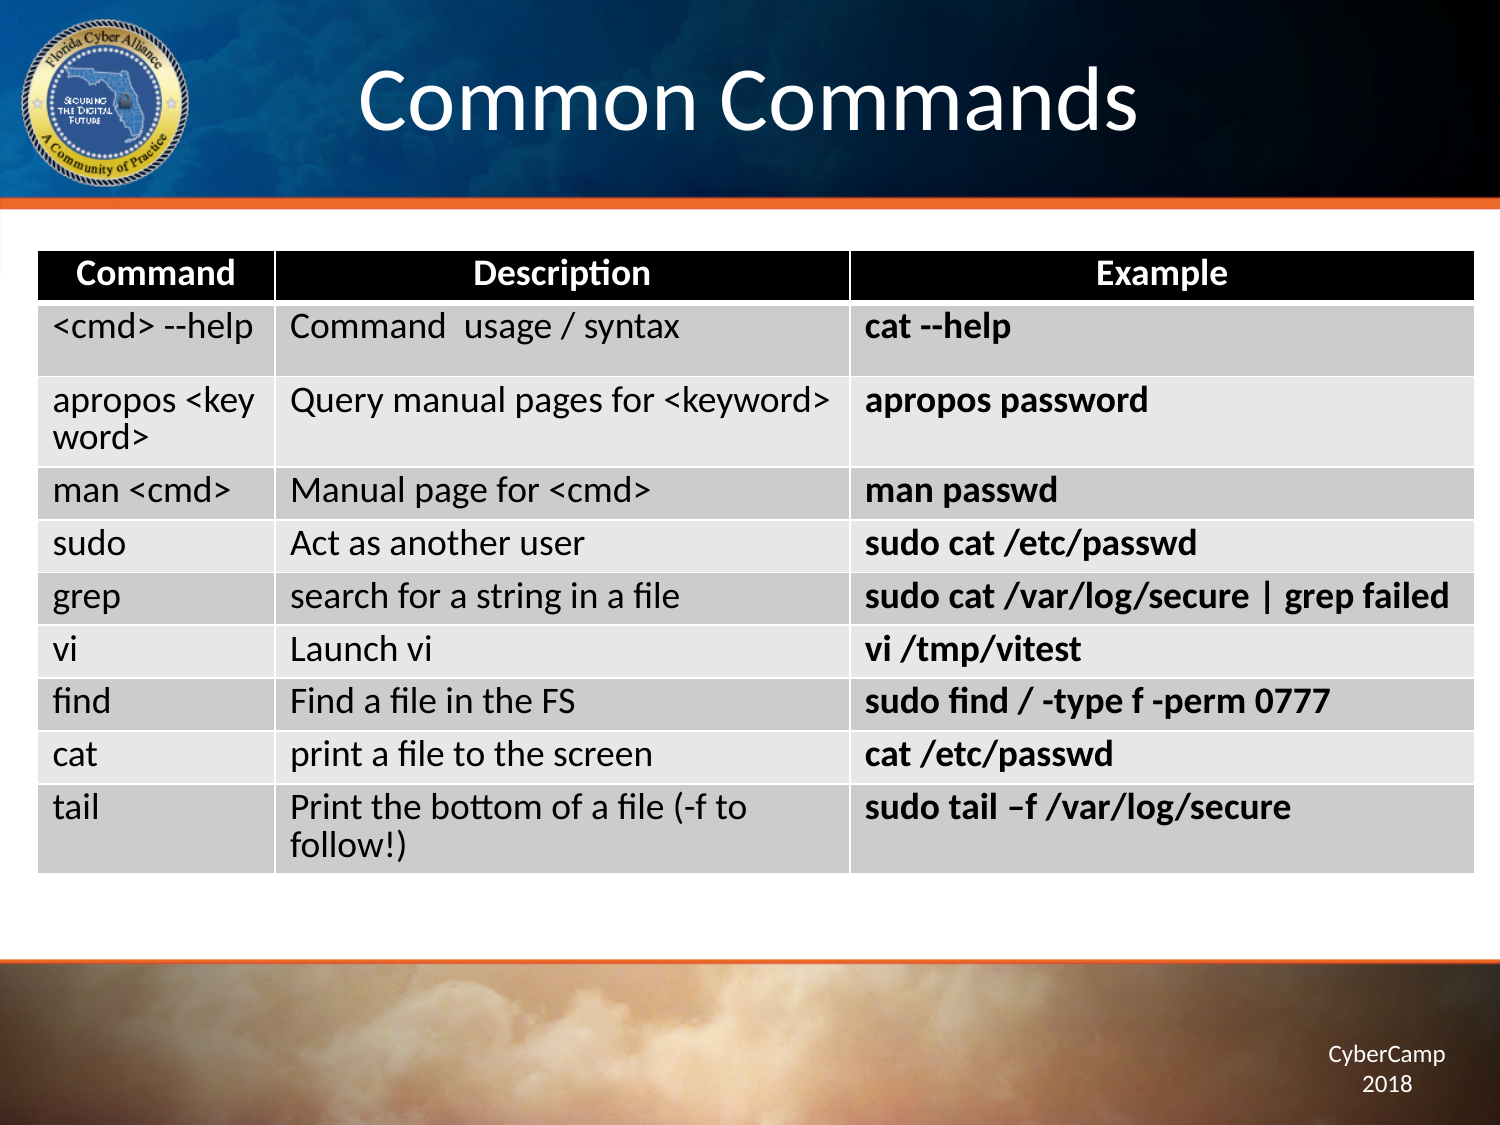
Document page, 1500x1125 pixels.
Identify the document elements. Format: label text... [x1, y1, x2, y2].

table_cell cat --help [851, 306, 1474, 376]
table_cell sudo cat /var/log/secure | grep failed [851, 573, 1474, 624]
table_cell Manual page for <cmd> [276, 468, 849, 519]
title Common Commands [75, 0, 1425, 188]
table_cell vi [38, 626, 274, 677]
table_header Example [851, 251, 1474, 300]
table_cell man <cmd> [38, 468, 274, 519]
table_cell tail [38, 785, 274, 873]
table_cell vi /tmp/vitest [851, 626, 1474, 677]
table_cell search for a string in a file [276, 573, 849, 624]
table_cell sudo cat /etc/passwd [851, 521, 1474, 572]
table_cell man passwd [851, 468, 1474, 519]
table_cell Query manual pages for <keyword> [276, 377, 849, 466]
table_header Description [276, 251, 849, 300]
table_cell sudo [38, 521, 274, 572]
table_cell Launch vi [276, 626, 849, 677]
table_cell grep [38, 573, 274, 624]
table_cell Command usage / syntax [276, 306, 849, 376]
table_cell apropos password [851, 377, 1474, 466]
table_cell Print the bottom of a file (-f to follow!) [276, 785, 849, 873]
table_cell Act as another user [276, 521, 849, 572]
table_cell print a file to the screen [276, 732, 849, 783]
table_cell find [38, 679, 274, 730]
picture [0, 958, 1500, 1125]
picture [0, 0, 1500, 292]
table_cell cat [38, 732, 274, 783]
table_cell sudo find / -type f -perm 0777 [851, 679, 1474, 730]
table_cell <cmd> --help [38, 306, 274, 376]
table_cell sudo tail –f /var/log/secure [851, 785, 1474, 873]
table_cell Find a file in the FS [276, 679, 849, 730]
table_header Command [38, 251, 274, 300]
table_cell apropos <key word> [38, 377, 274, 466]
table_cell cat /etc/passwd [851, 732, 1474, 783]
